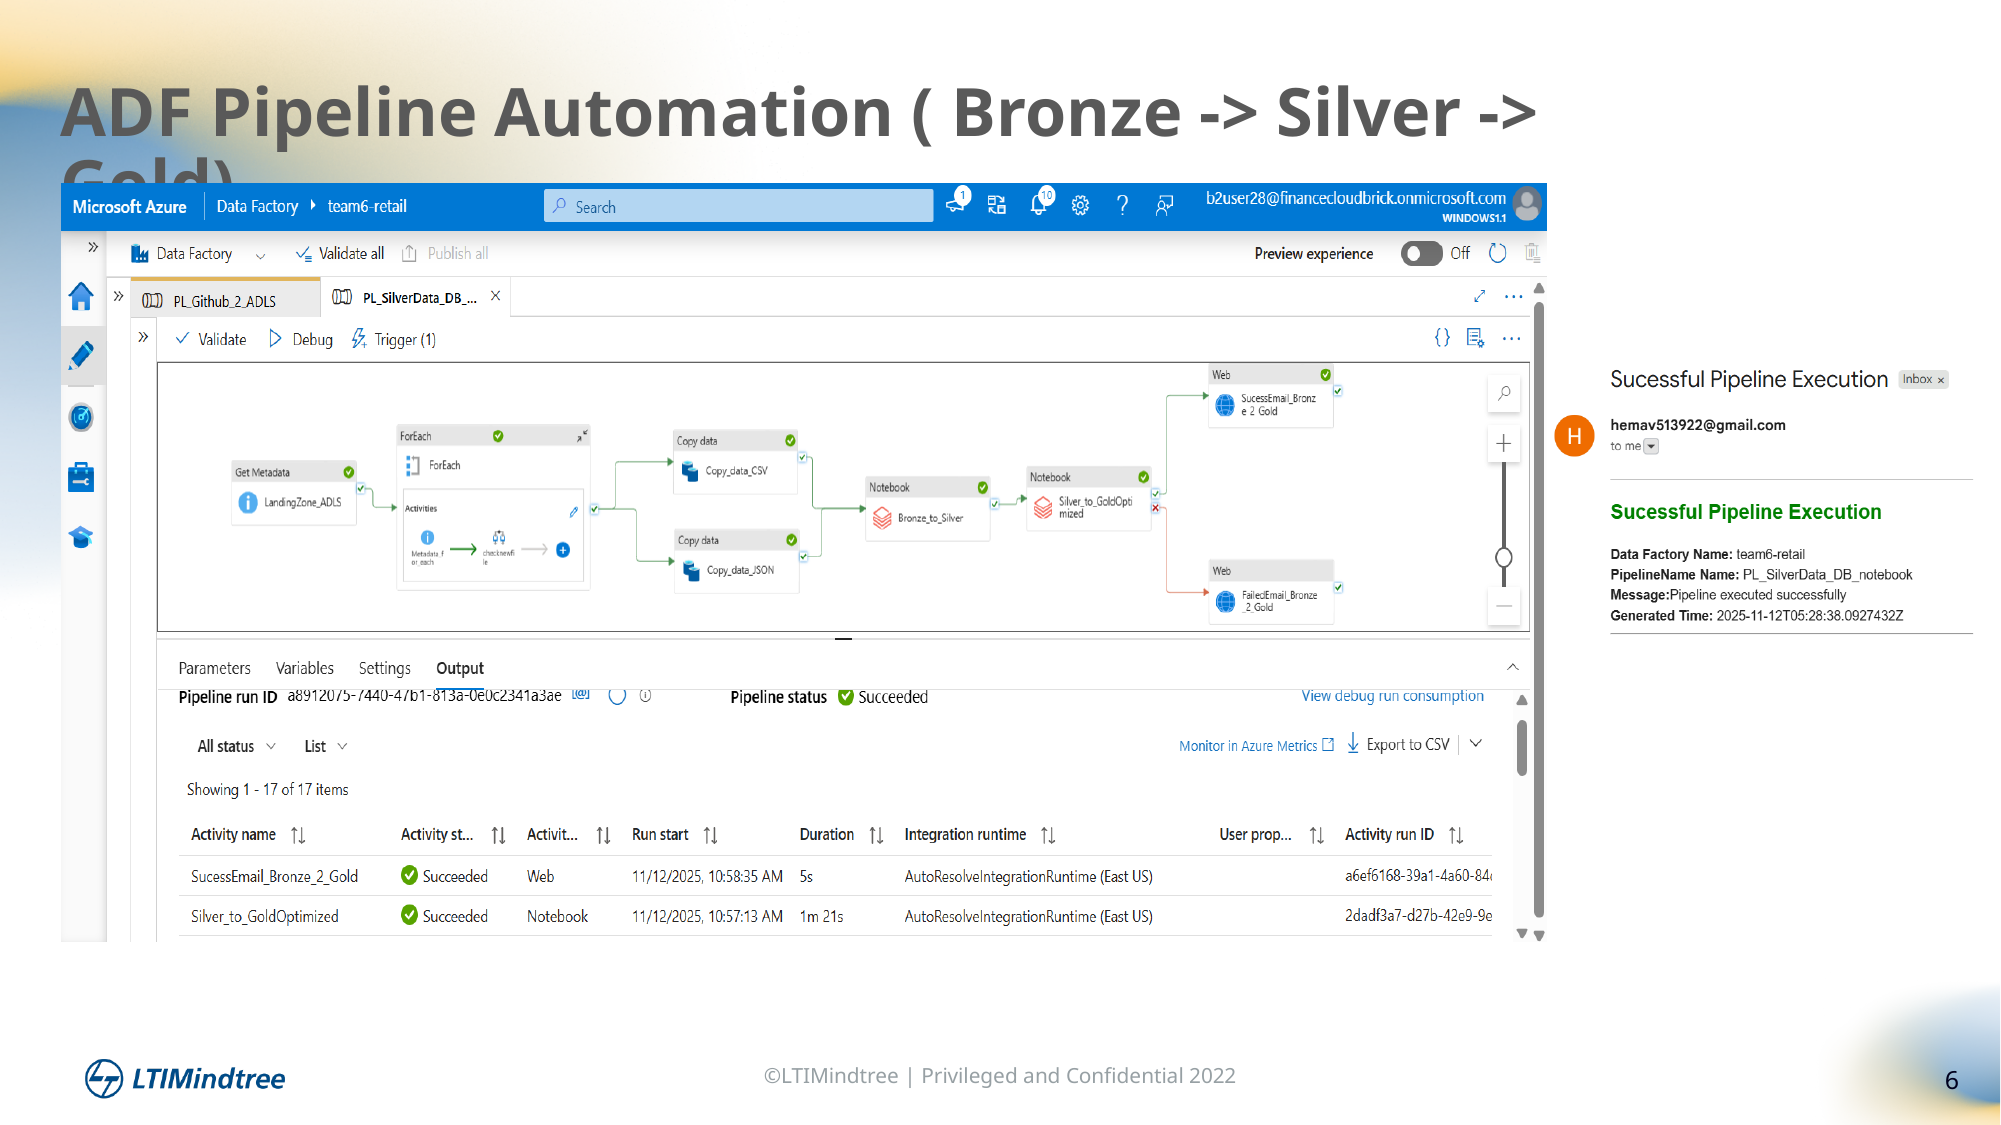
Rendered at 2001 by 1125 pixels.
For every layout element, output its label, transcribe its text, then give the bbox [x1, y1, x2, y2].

picture [0, 0, 1974, 942]
list ADF Pipeline Automation ( Bronze -> Silver -> Gold) [45, 71, 1629, 167]
picture [1774, 966, 2001, 1125]
